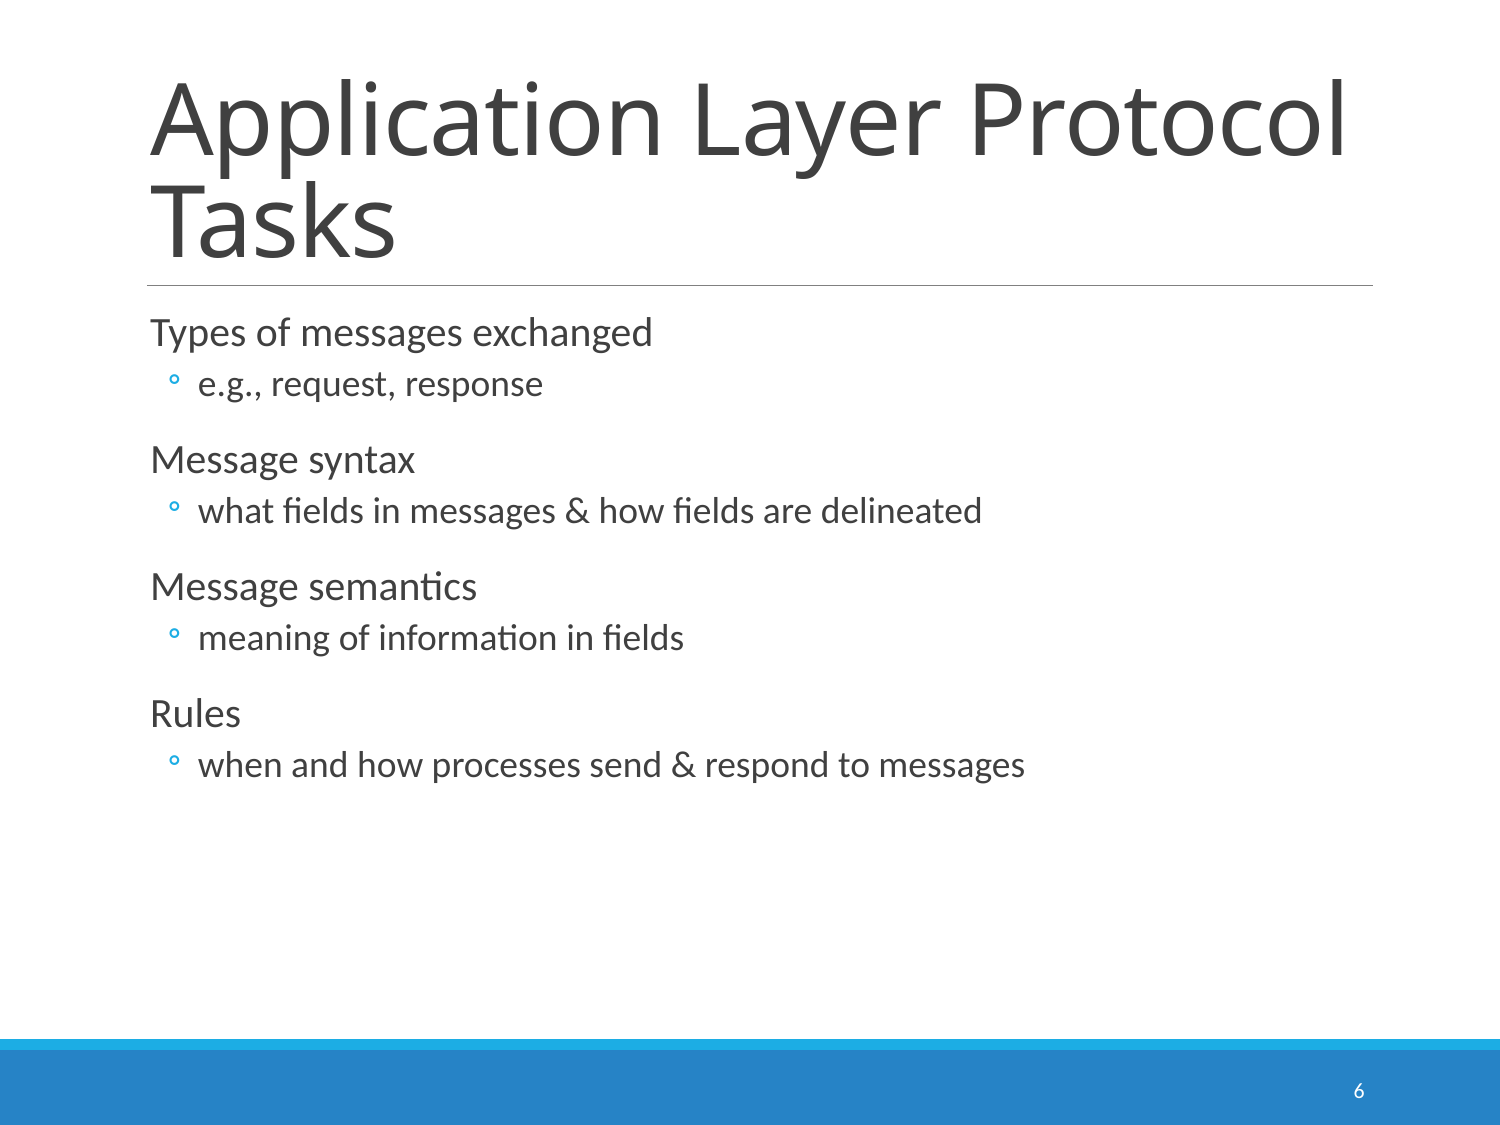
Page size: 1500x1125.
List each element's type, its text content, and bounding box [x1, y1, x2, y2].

list Types of messages exchanged e.g., request, response Message syntax what fields in messages & how fields are delineated Message semantics meaning of information in fields Rules when and how processes send & respond to messages [135, 302, 1373, 963]
title Application Layer Protocol Tasks [135, 47, 1373, 285]
slide_number 6 [1218, 1059, 1380, 1120]
